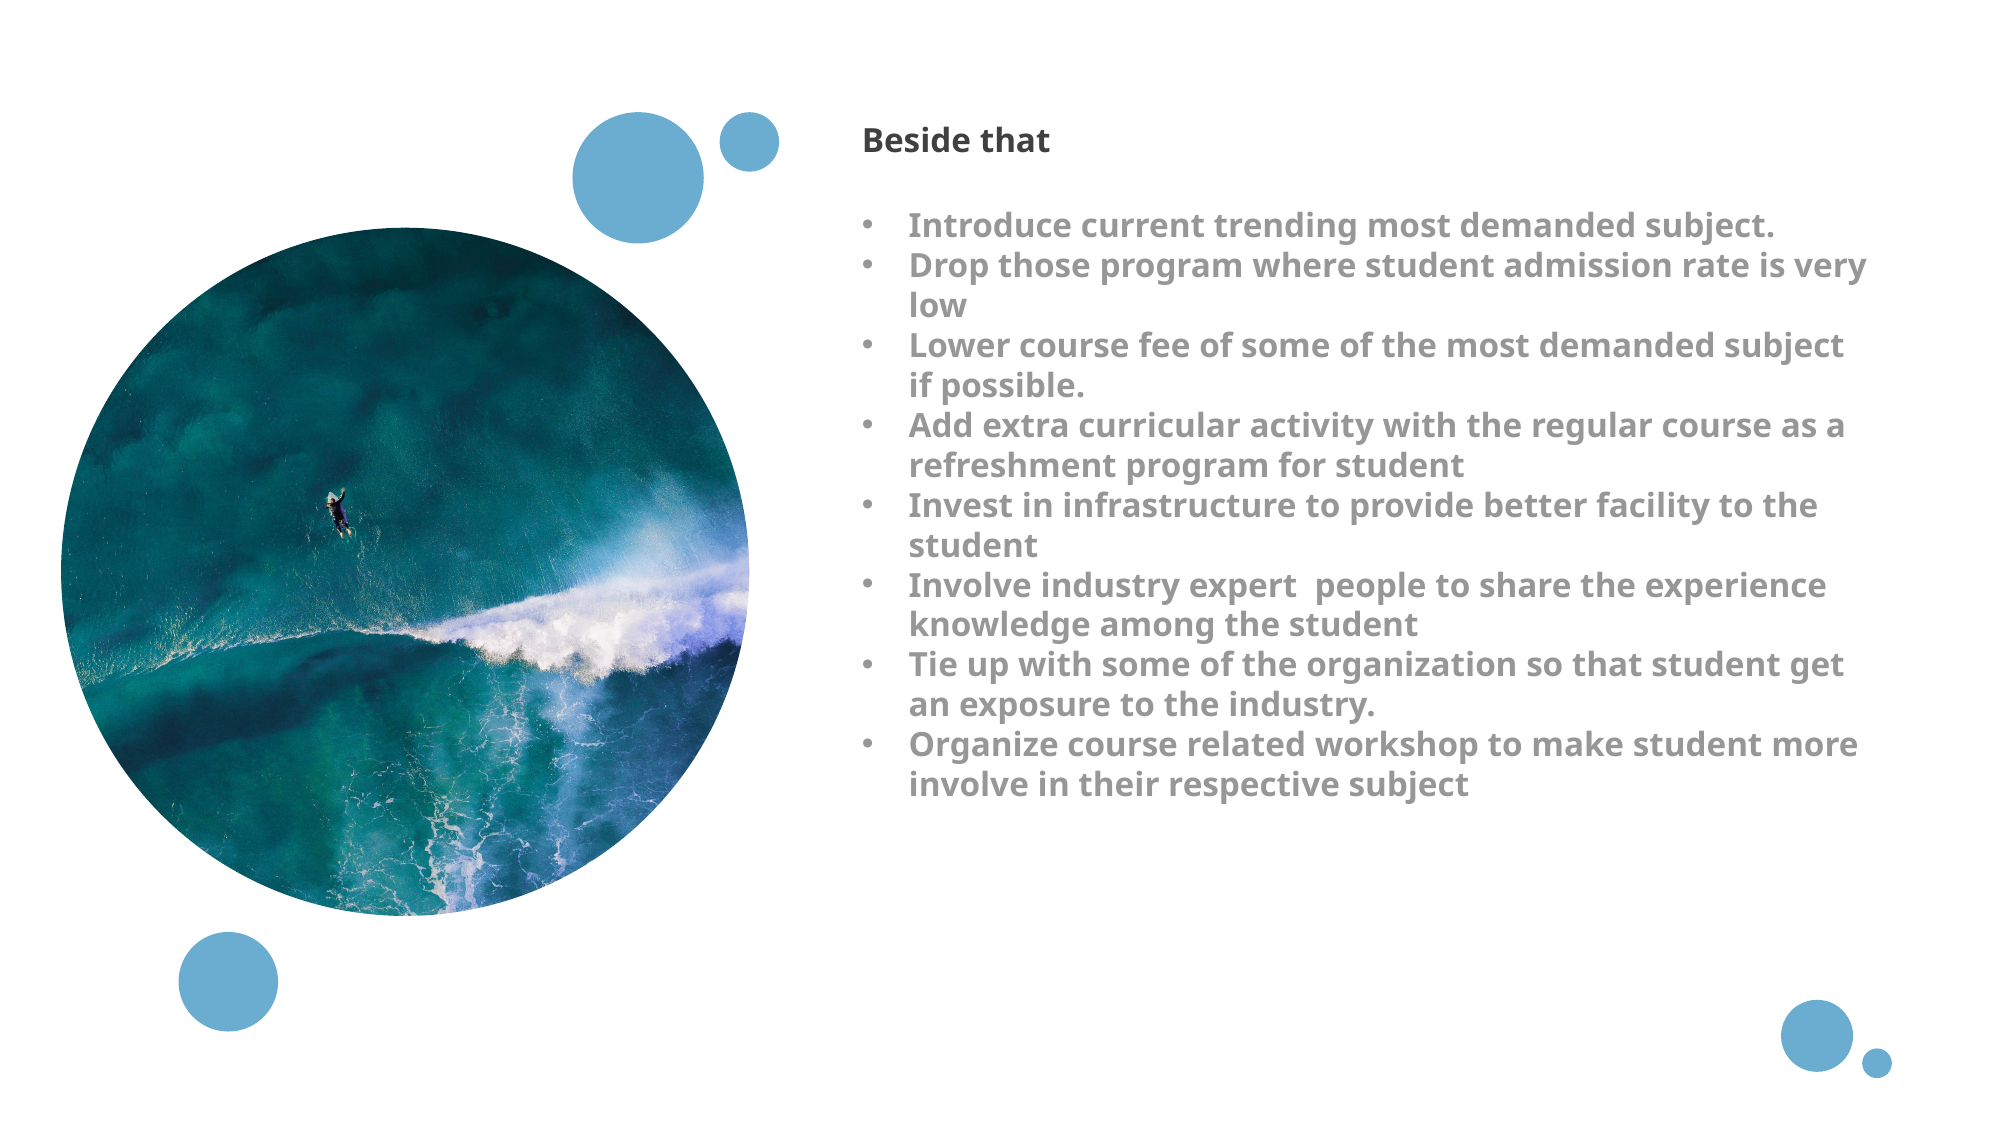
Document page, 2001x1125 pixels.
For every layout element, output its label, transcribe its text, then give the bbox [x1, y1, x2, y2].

text_box [1861, 1047, 1893, 1080]
text_box [571, 111, 705, 245]
text_box Beside that Introduce current trending most demanded subject. Drop those program where student admission rate is very low Lower course fee of some of the most demanded subject if possible. Add extra curricular activity with the regular course as a refreshment program for student Invest in infrastructure to provide better facility to the student Involve industry expert people to share the experience knowledge among the student Tie up with some of the organization so that student get an exposure to the industry. Organize course related workshop to make student more involve in their respective subject [847, 112, 1887, 856]
text_box [177, 930, 280, 1033]
text_box [1780, 998, 1855, 1073]
text_box [718, 111, 781, 173]
text_box [60, 226, 751, 917]
